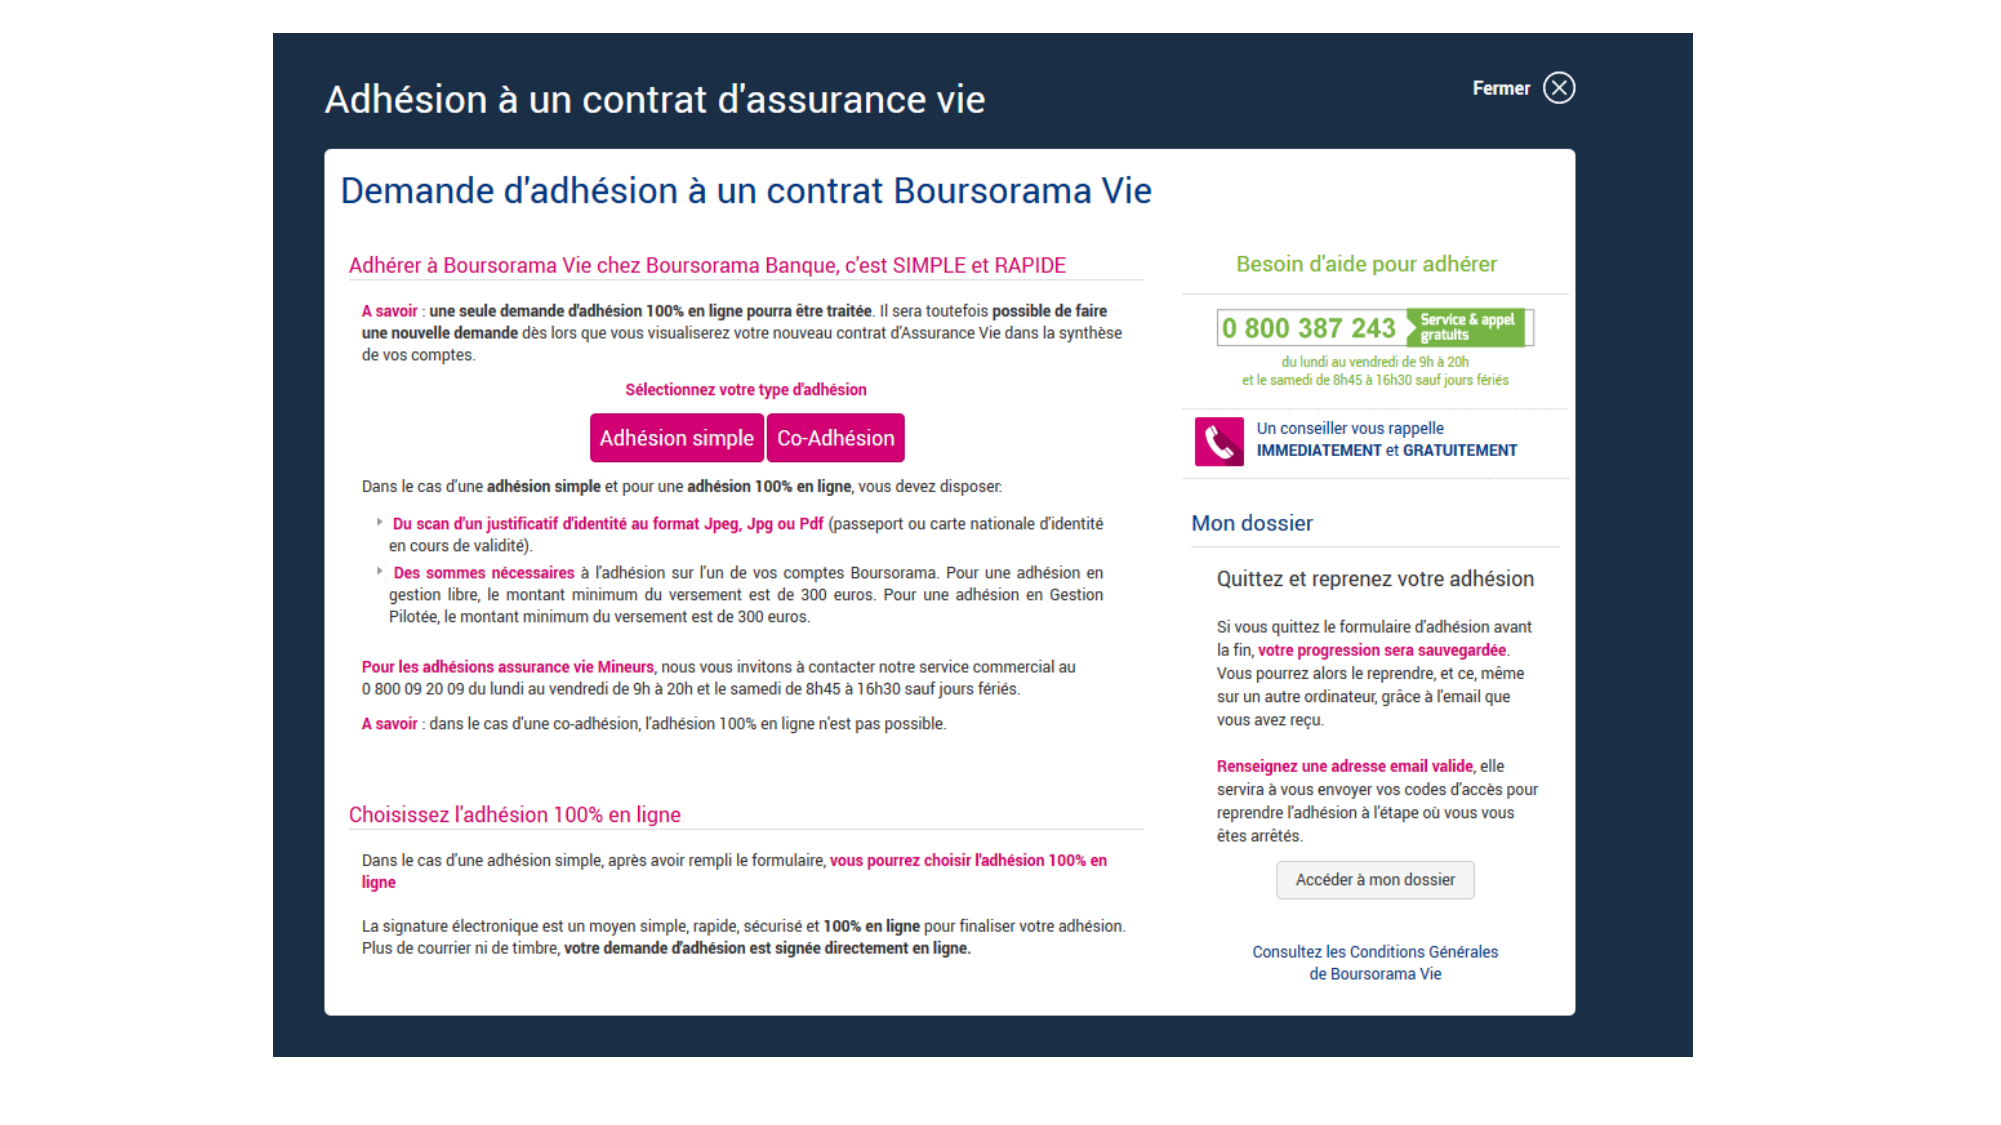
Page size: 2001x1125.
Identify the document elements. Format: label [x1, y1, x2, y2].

list [273, 33, 1693, 1057]
